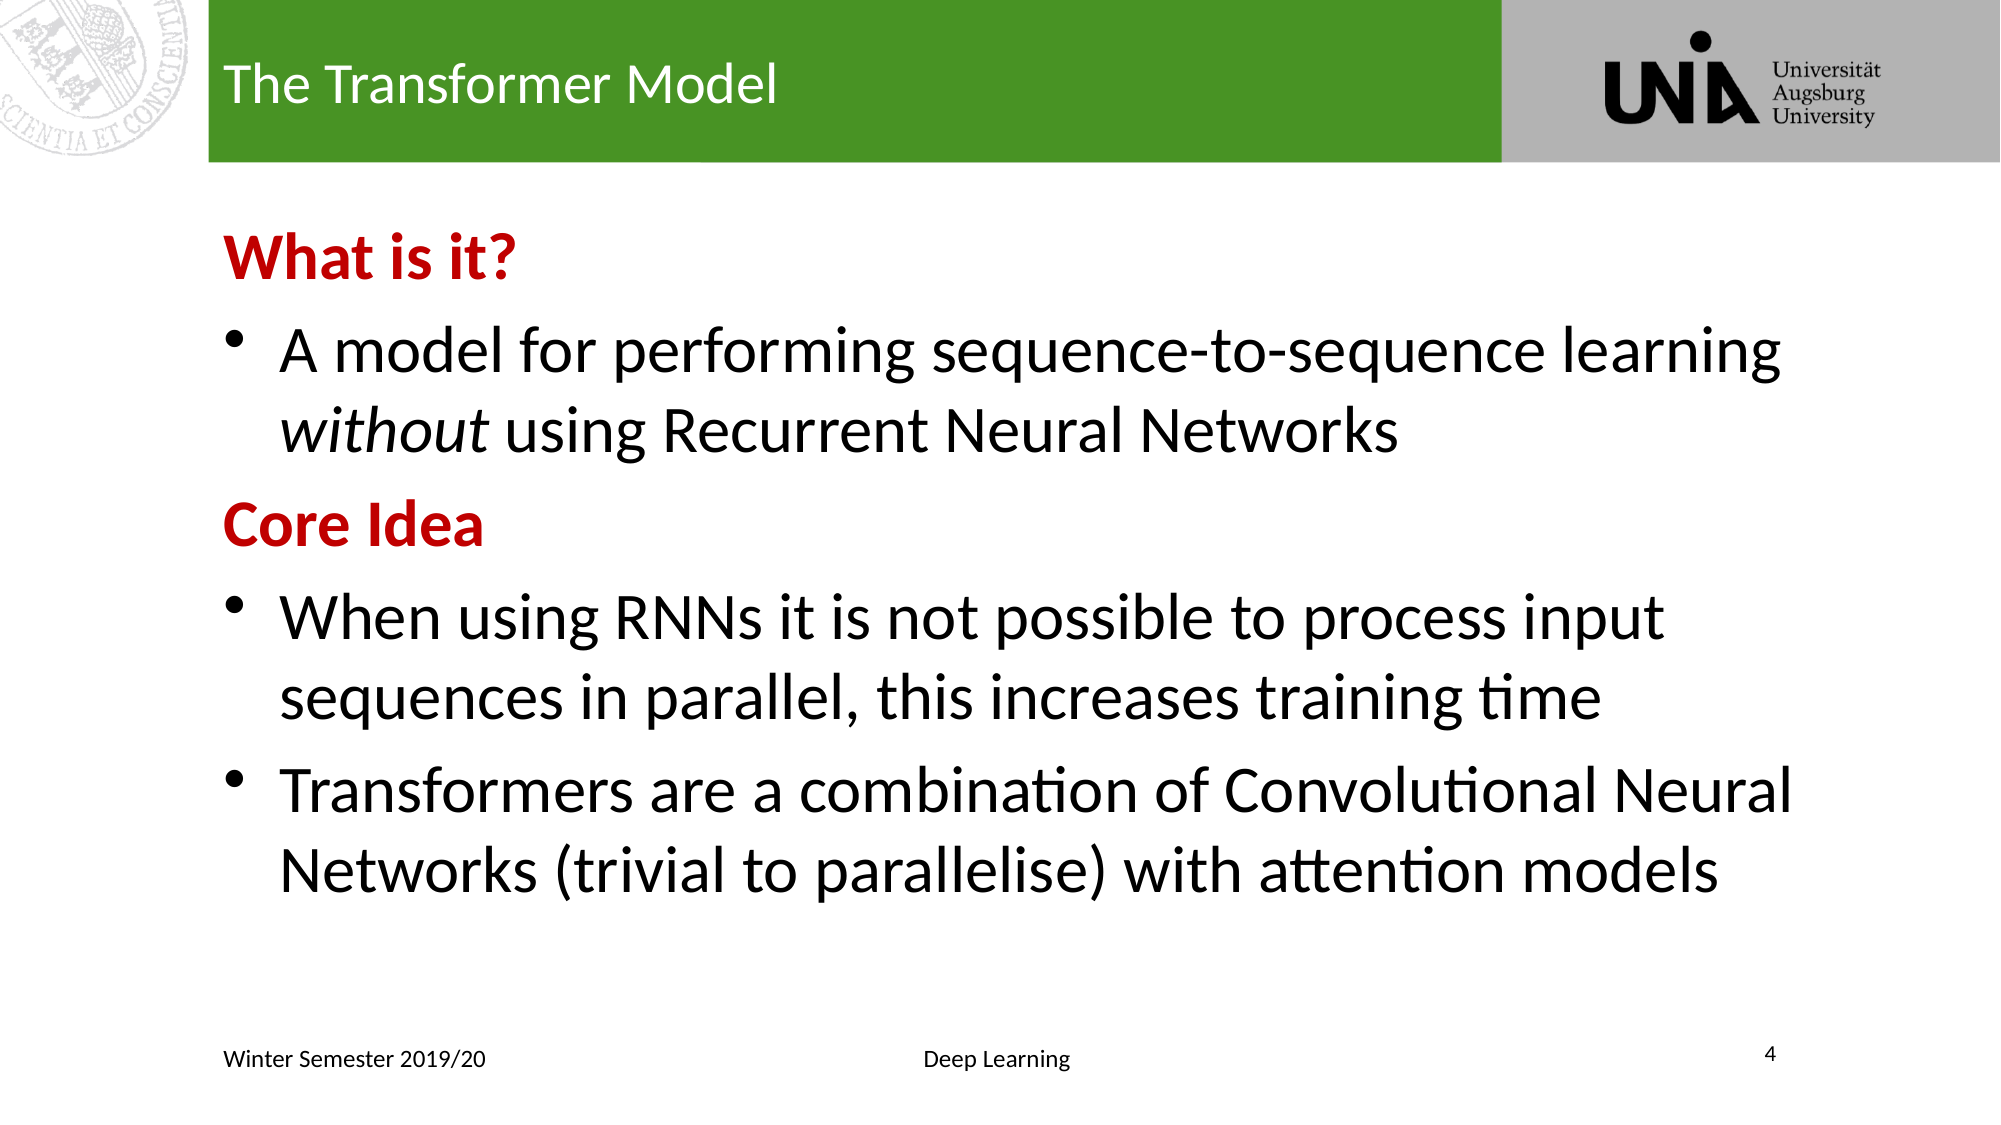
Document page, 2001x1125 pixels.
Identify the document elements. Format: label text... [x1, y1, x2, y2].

picture [0, 0, 188, 156]
picture [1568, 12, 1934, 271]
list What is it? A model for performing sequence-to-sequence learning without using Recurrent Neural Networks Core Idea When using RNNs it is not possible to process input sequences in parallel, this increases training time Transformers are a combination of Convolutional Neural Networks (trivial to parallelise) with attention models [208, 205, 1828, 1016]
slide_number 4 [1478, 1030, 1792, 1106]
title The Transformer Model [208, 22, 1875, 138]
